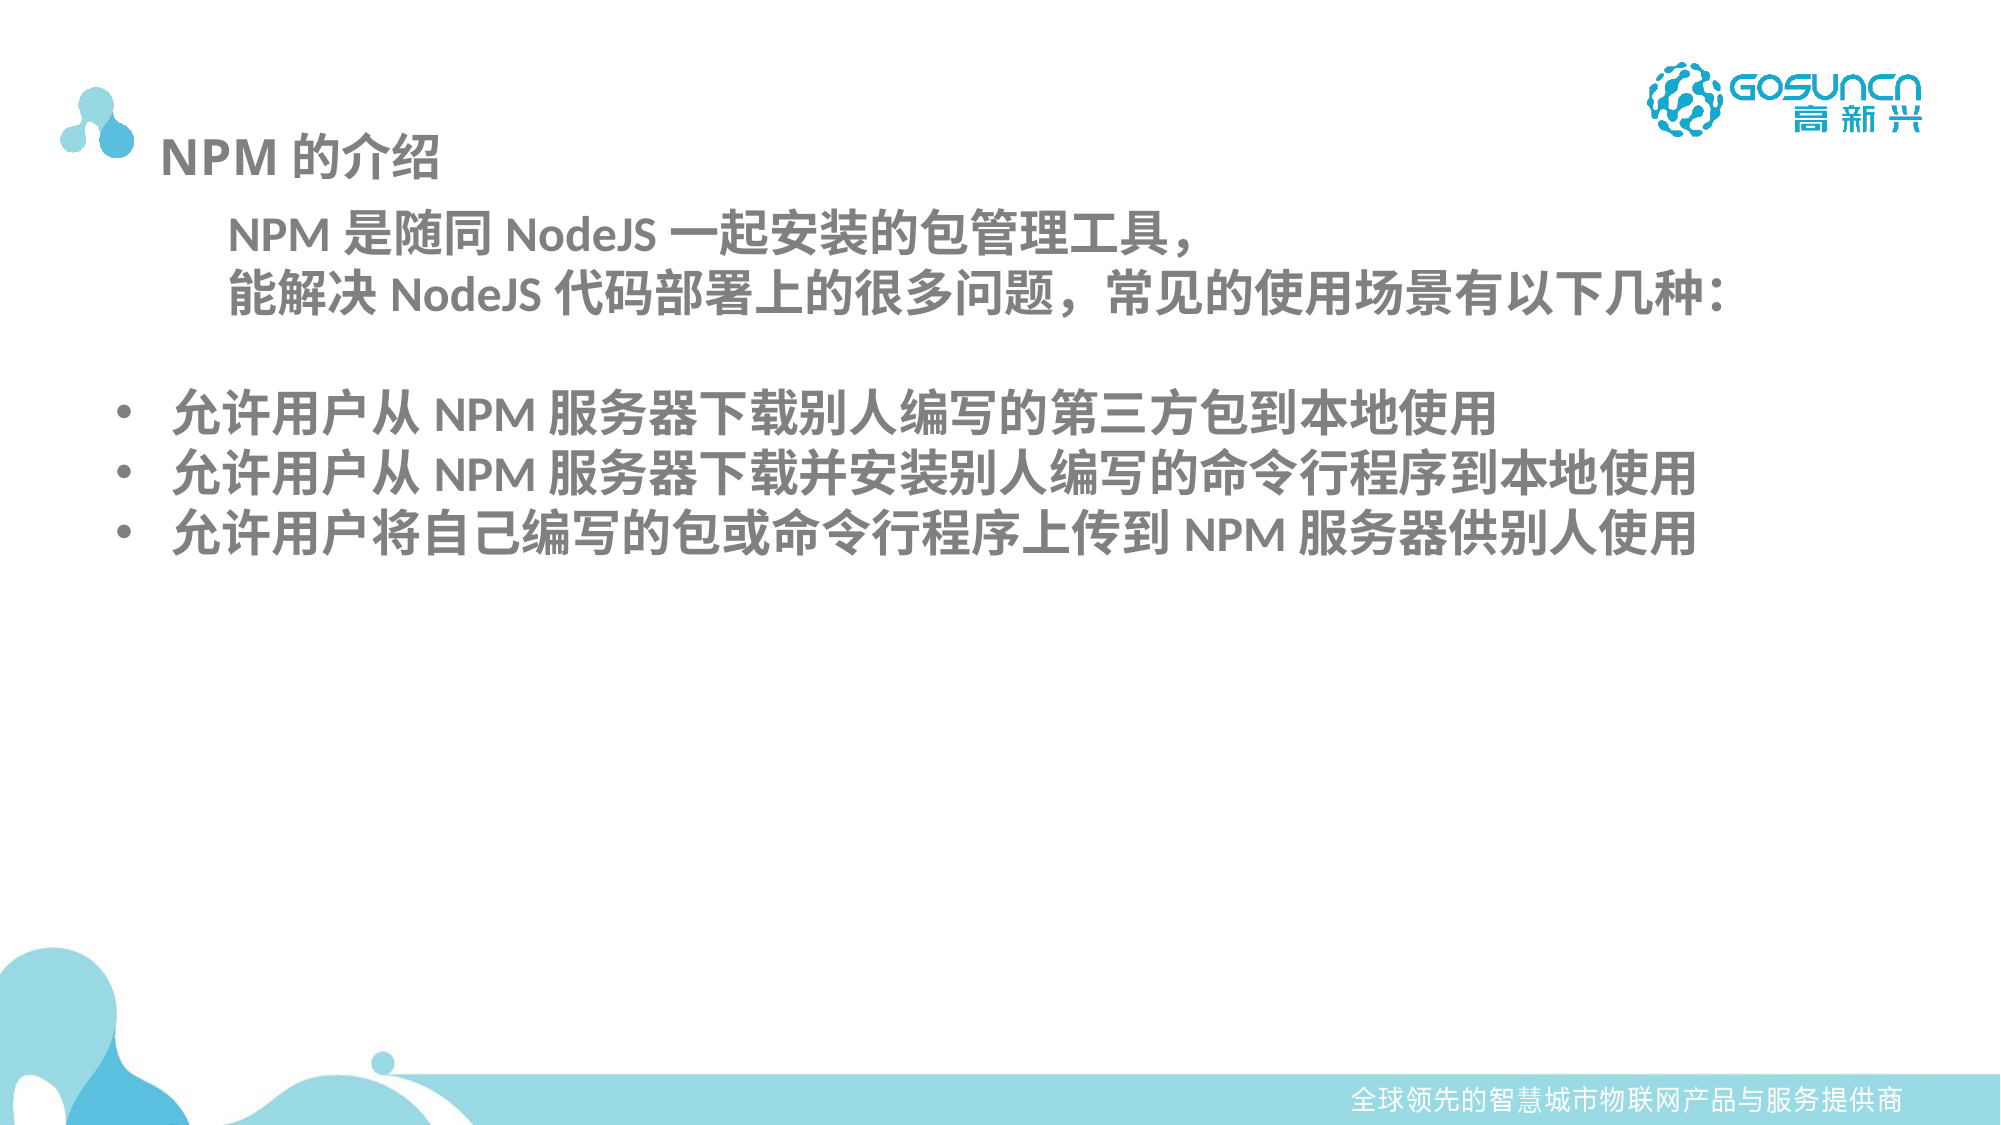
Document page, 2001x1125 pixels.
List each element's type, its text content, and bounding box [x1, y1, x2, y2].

picture [60, 87, 134, 158]
picture [0, 928, 2000, 1125]
text_box NPM的介绍 [152, 59, 1523, 193]
text_box NPM是随同NodeJS一起安装的包管理工具， 能解决NodeJS代码部署上的很多问题，常见的使用场景有以下几种： 允许用户从NPM服务器下载别人编写的第三方包到本地使用 允许用户从NPM服务器下载并安装别人编写的命令行程序到本地使用 允许用户将自己编写的包或命令行程序上传到NPM服务器供别人使用 [107, 193, 1960, 569]
picture [1647, 62, 1922, 137]
